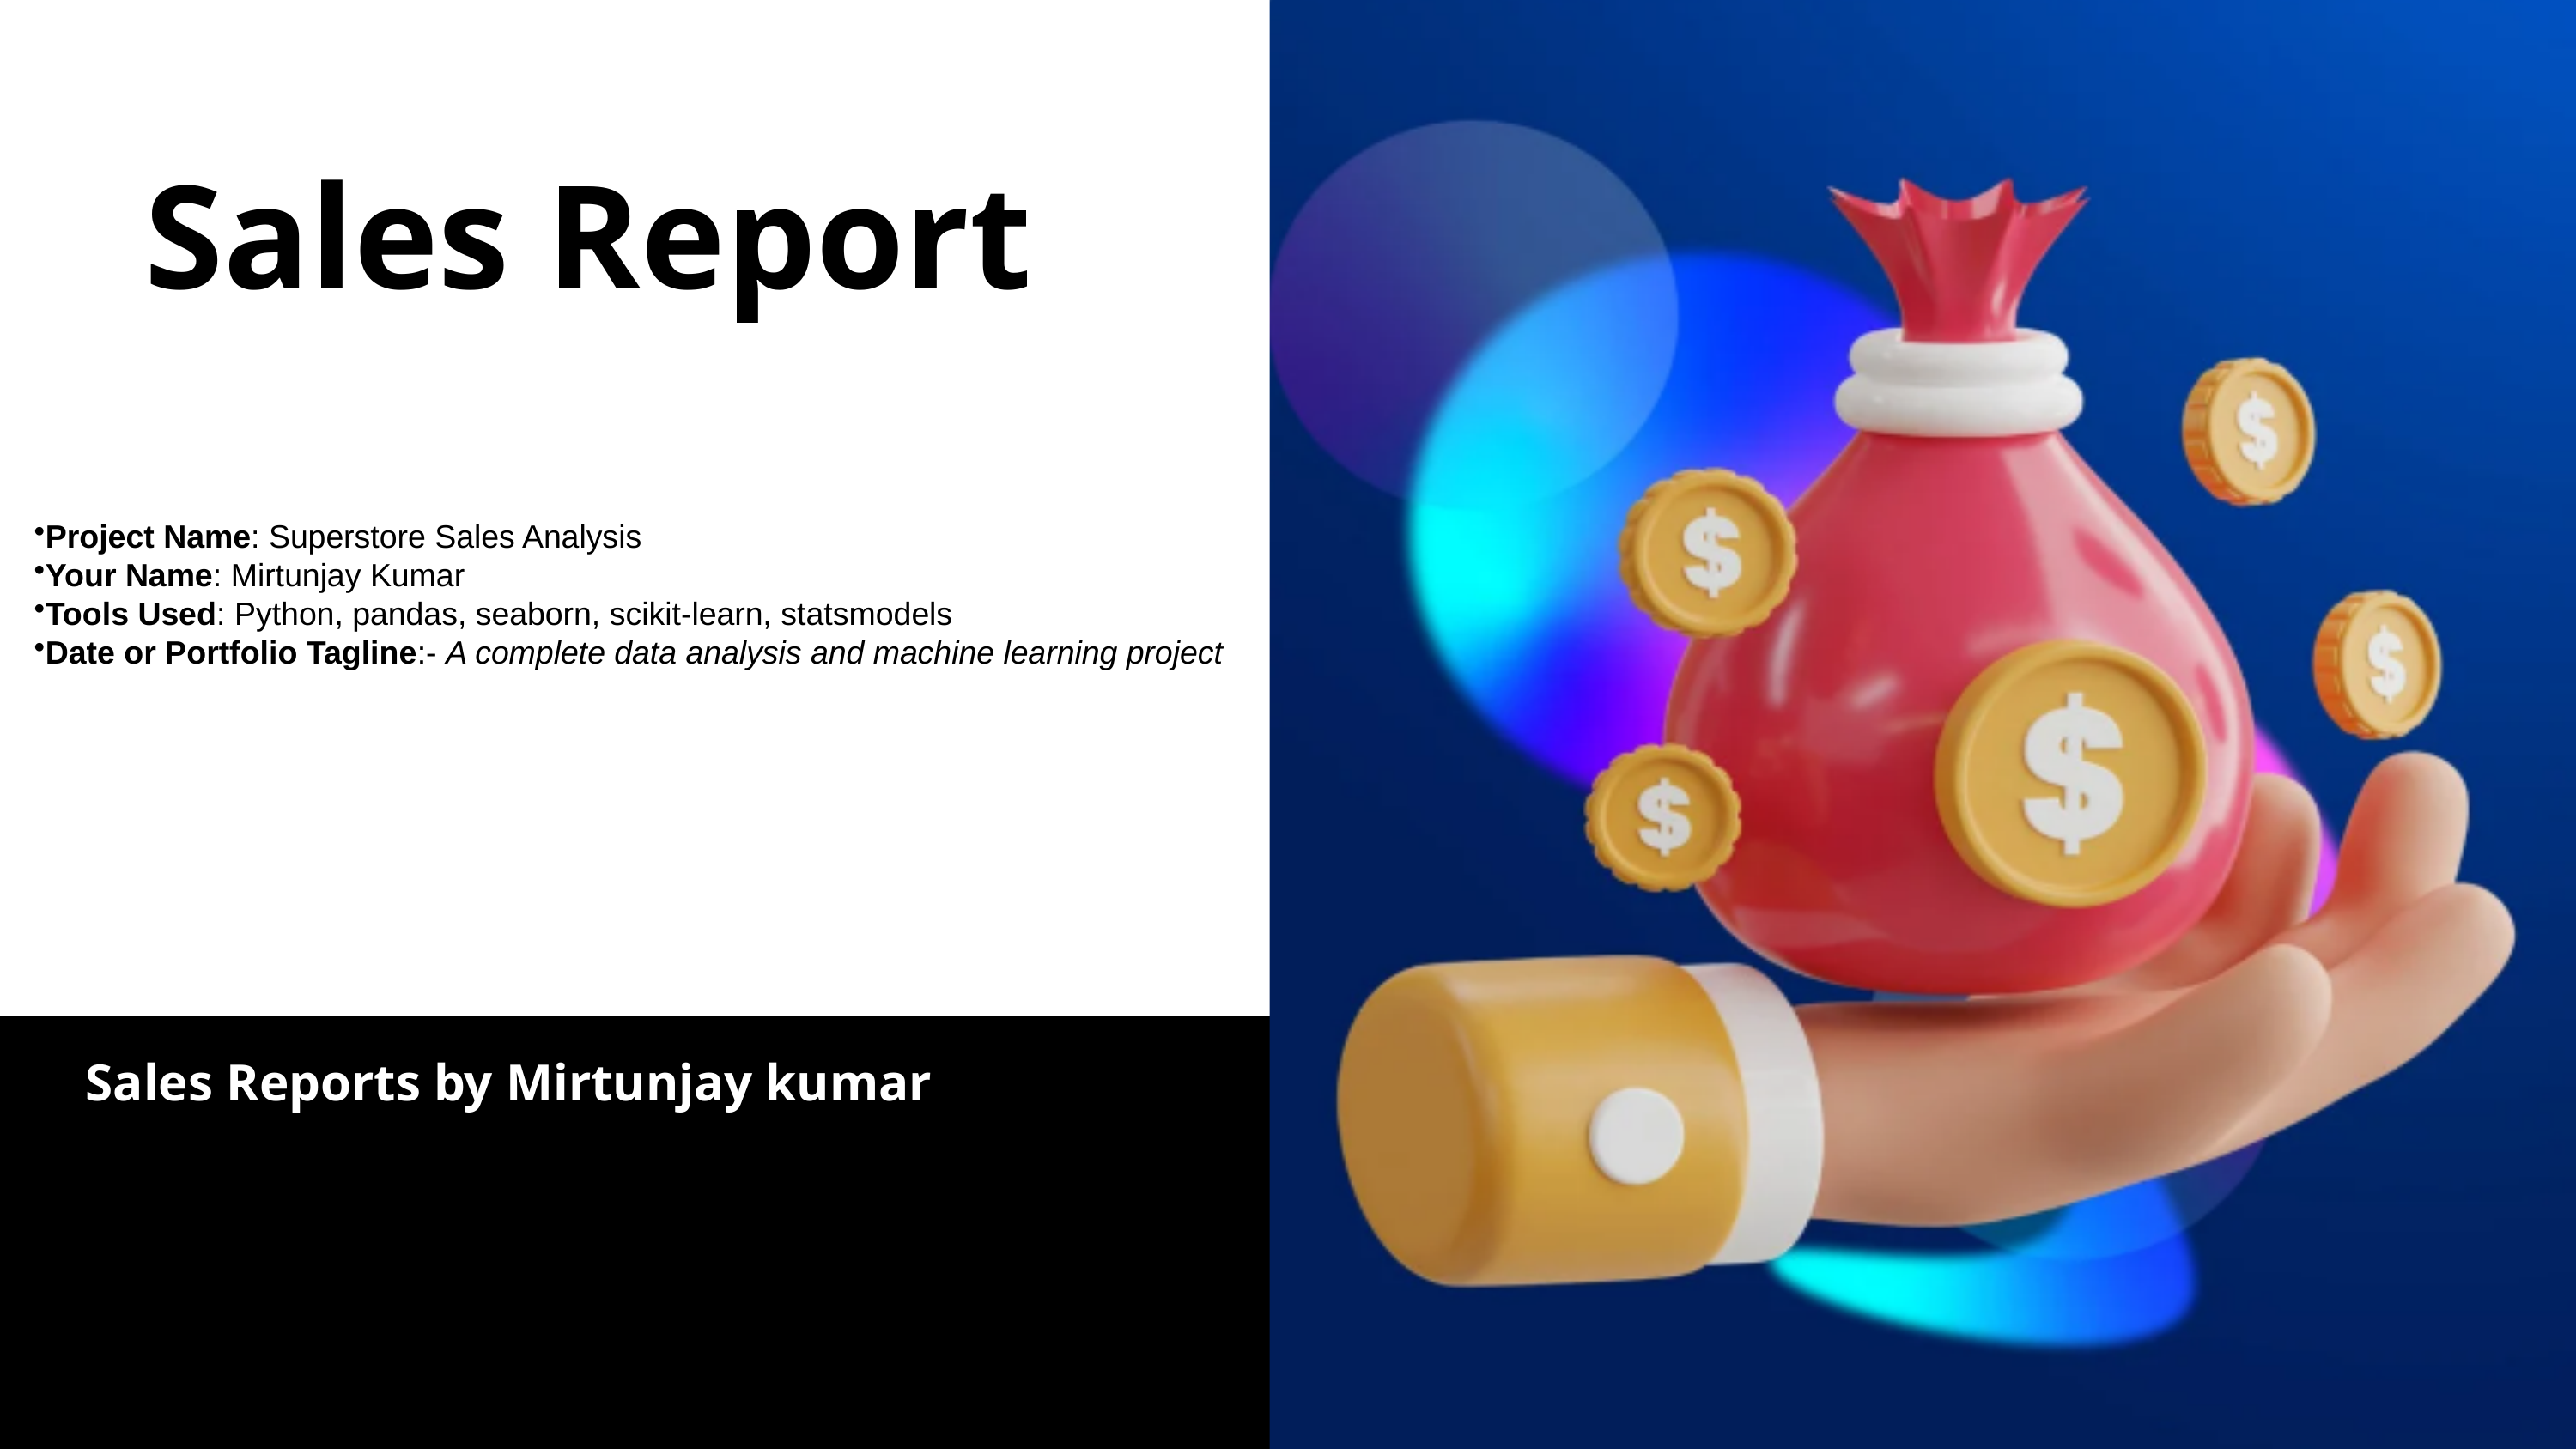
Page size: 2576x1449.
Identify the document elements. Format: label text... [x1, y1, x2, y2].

text_box Project Name: Superstore Sales Analysis Your Name: Mirtunjay Kumar Tools Used: Python, pandas, seaborn, scikit-learn, statsmodels Date or Portfolio Tagline:- A complete data analysis and machine learning project [21, 509, 2029, 677]
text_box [144, 145, 1142, 371]
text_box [0, 1016, 1289, 1449]
text_box [1269, 0, 2576, 1449]
